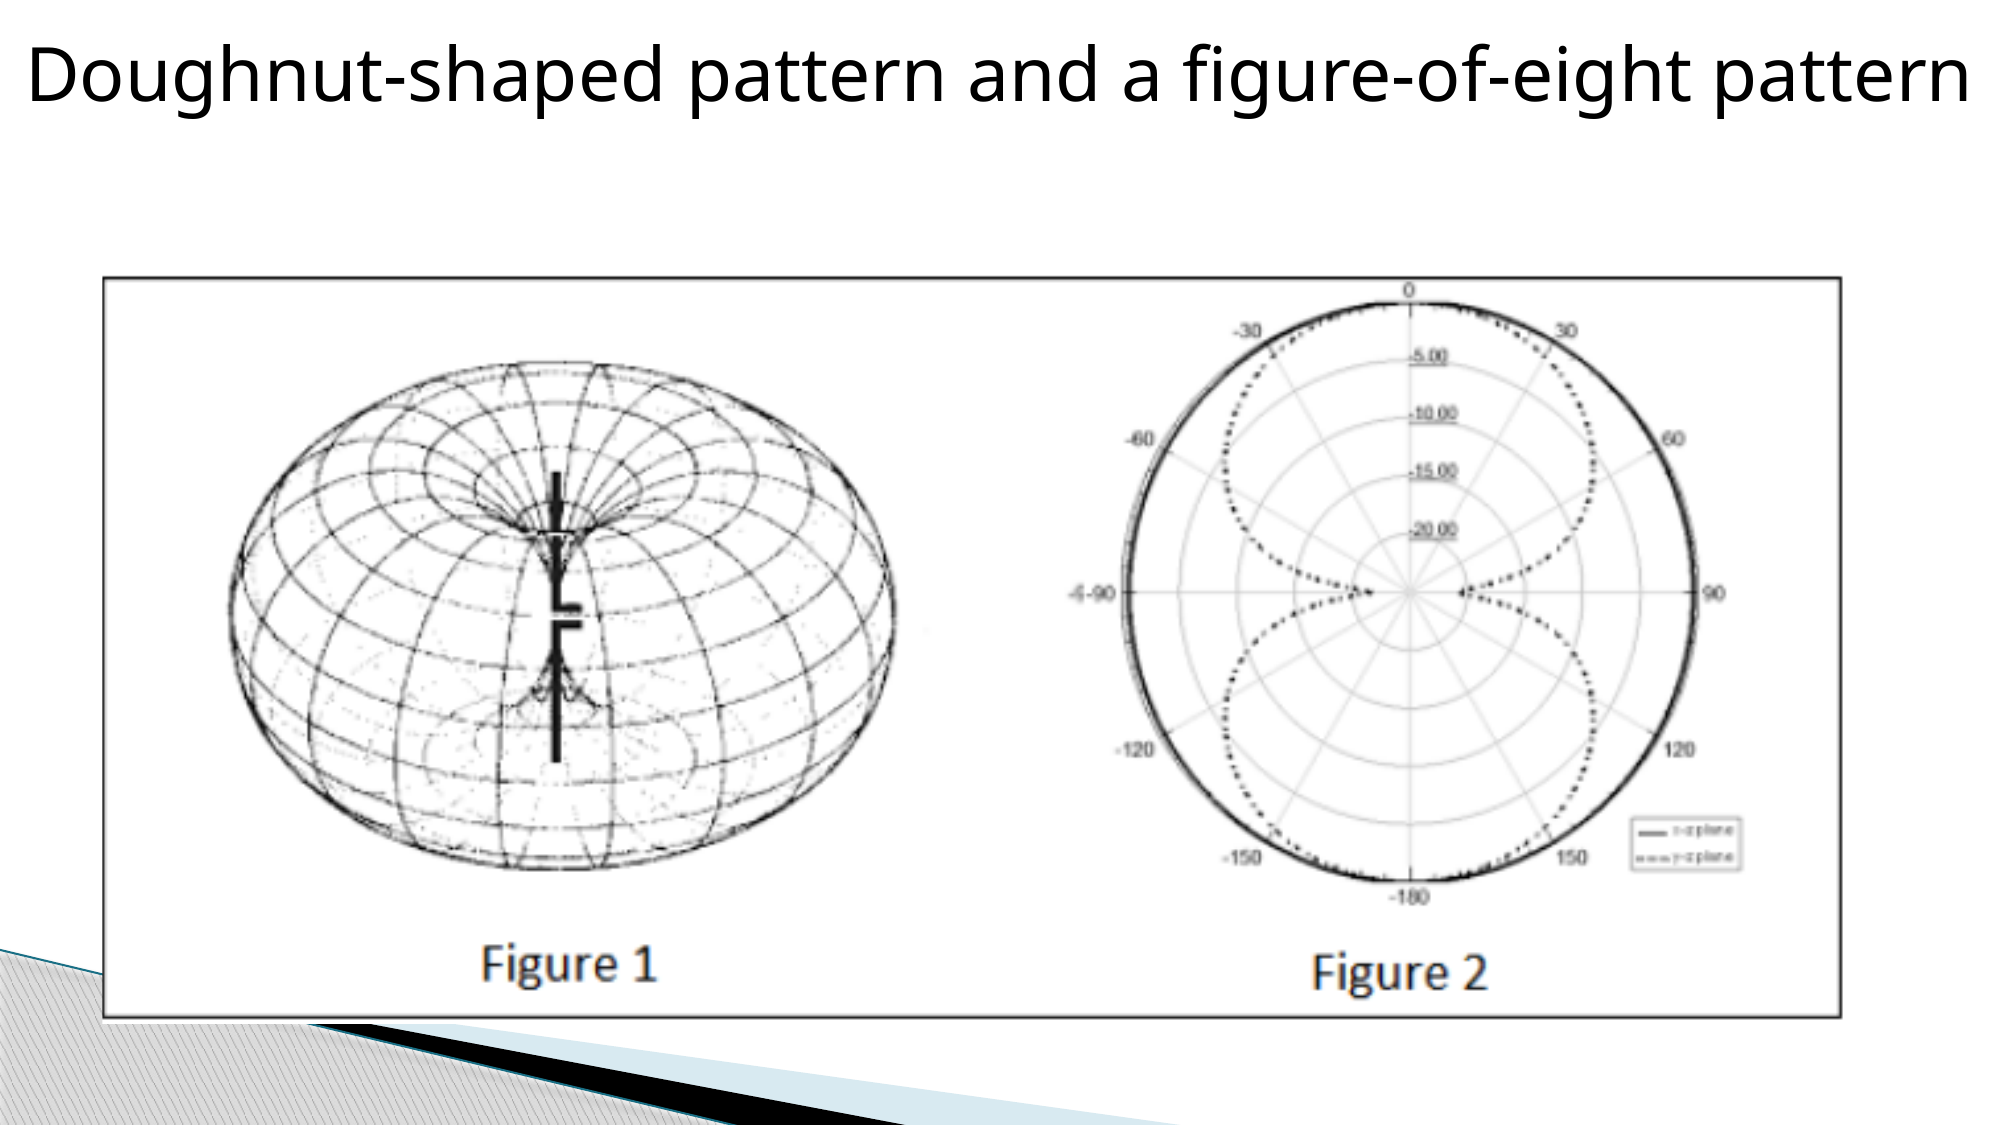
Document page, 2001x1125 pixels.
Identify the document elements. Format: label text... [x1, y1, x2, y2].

text_box Doughnut-shaped pattern and a figure-of-eight pattern [0, 19, 2000, 124]
picture [102, 266, 1846, 1024]
